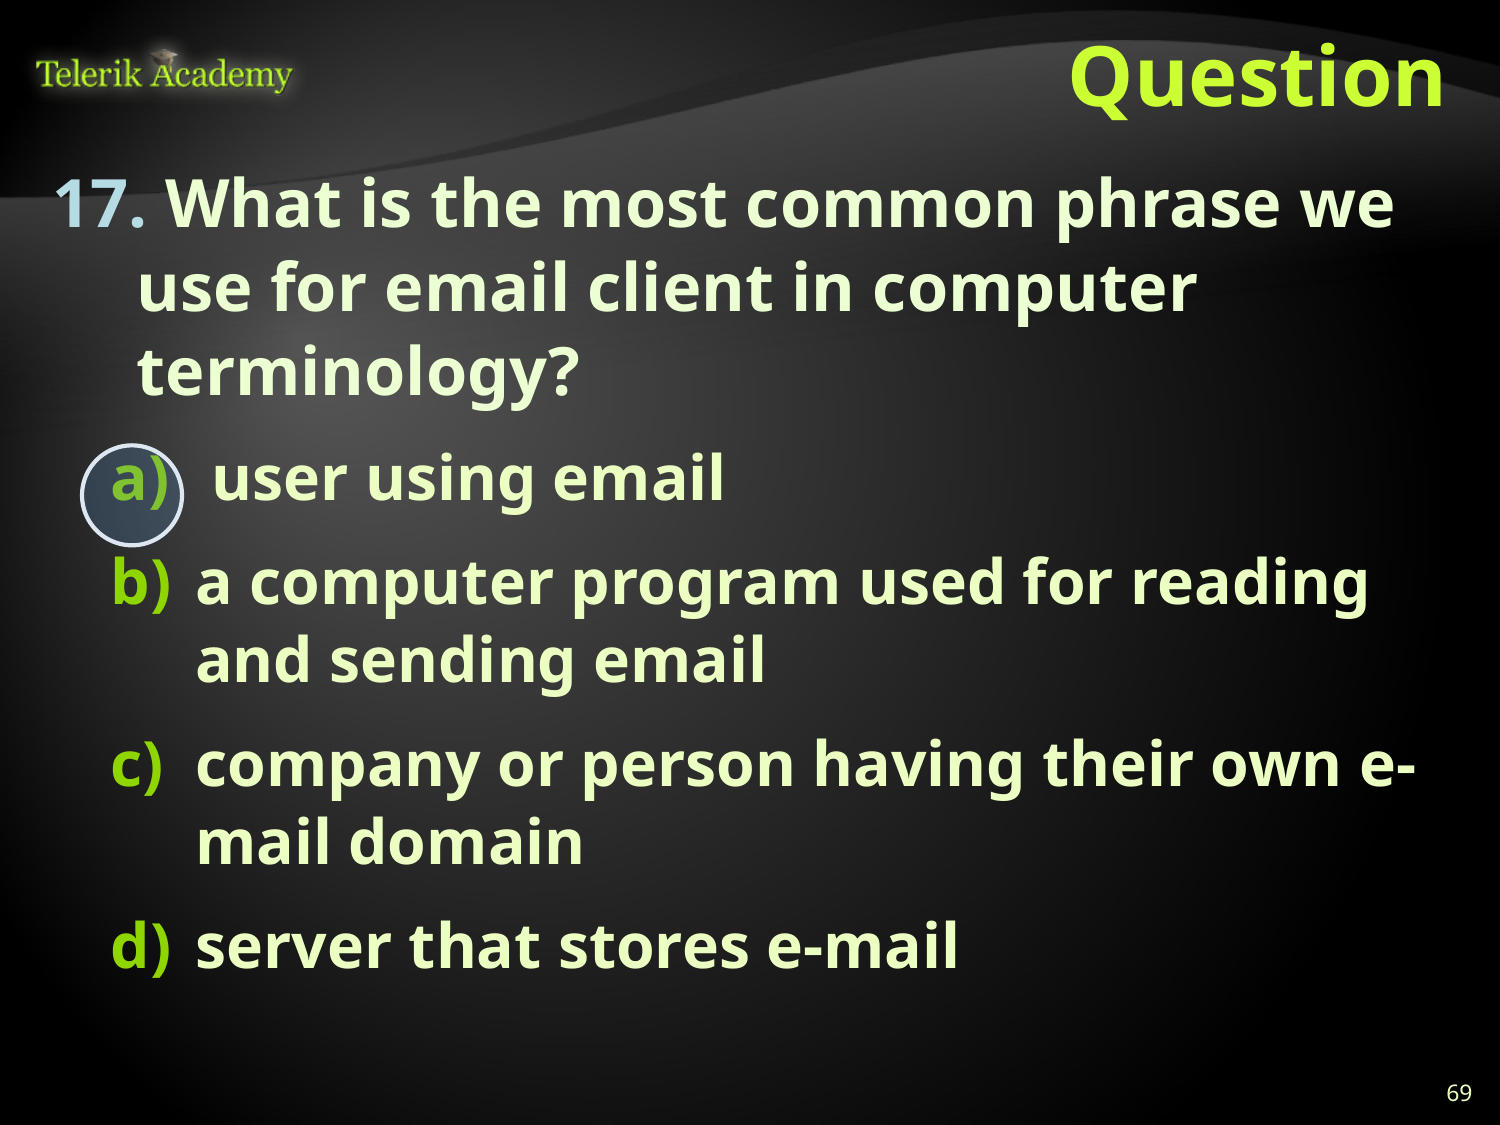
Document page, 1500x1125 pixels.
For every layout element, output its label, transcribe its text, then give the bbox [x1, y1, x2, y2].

text_box [79, 443, 185, 548]
slide_number 69 [1412, 1074, 1488, 1113]
picture [0, 0, 1500, 1125]
title Question [300, 12, 1463, 149]
list What is the most common phrase we use for email client in computer terminology? user using email a computer program used for reading and sending email company or person having their own e-mail domain server that stores e-mail [37, 149, 1463, 1075]
